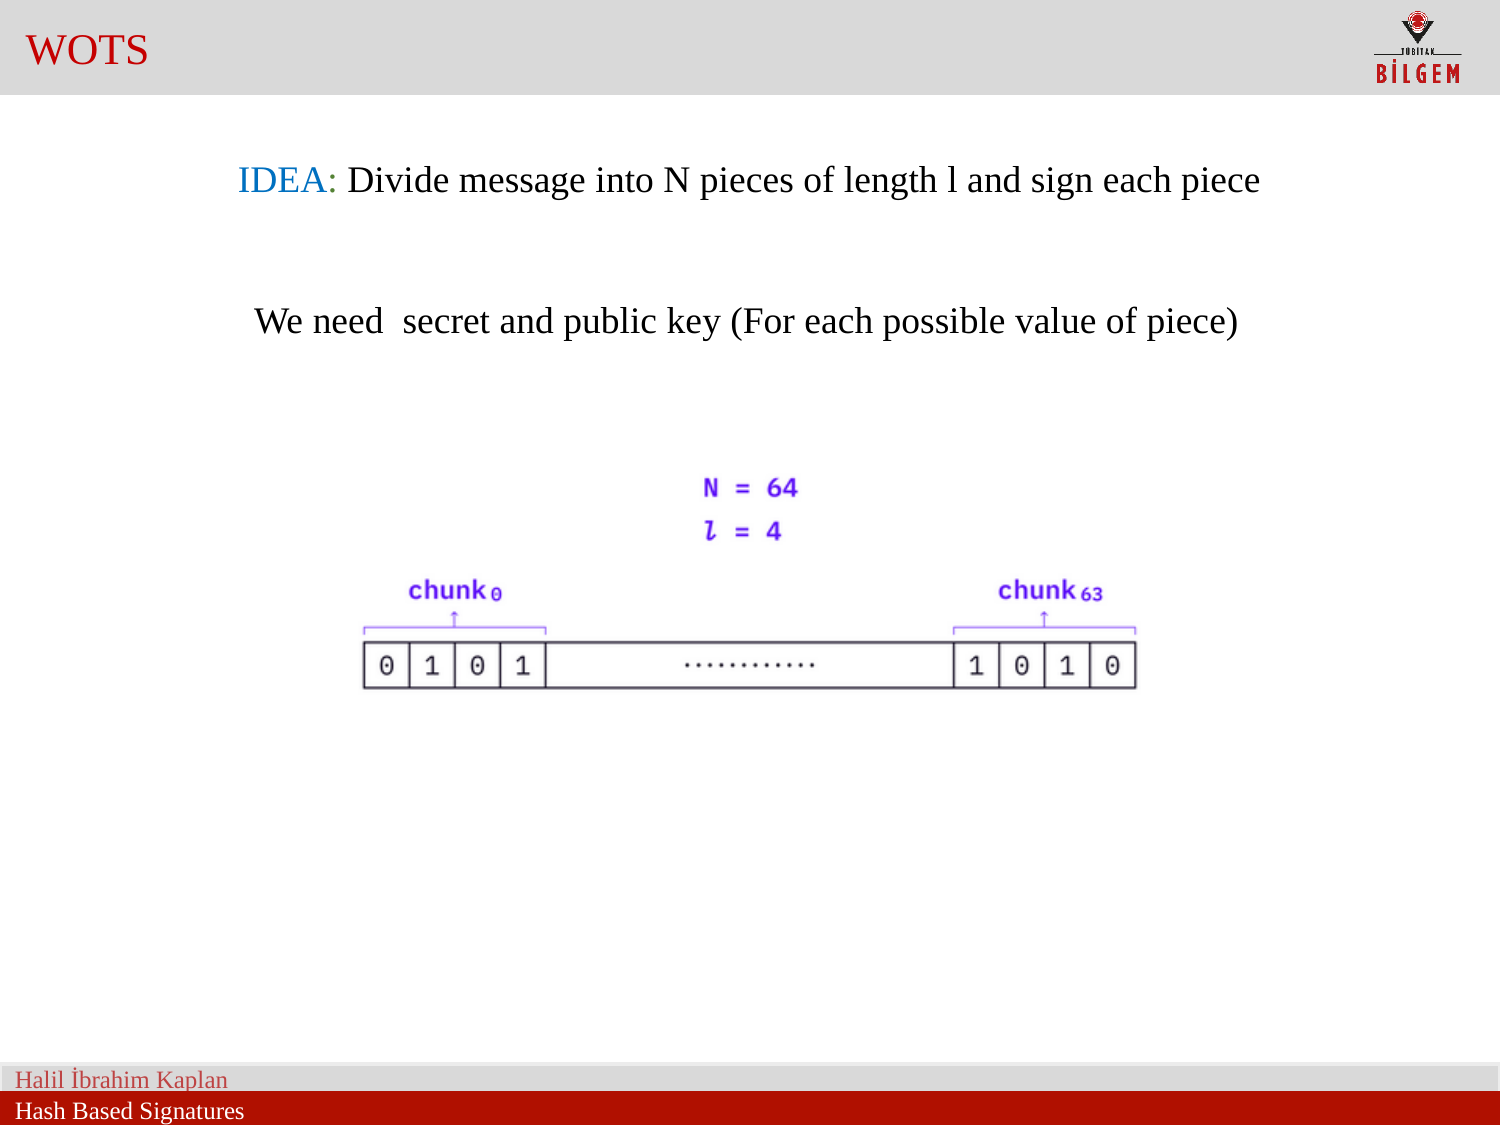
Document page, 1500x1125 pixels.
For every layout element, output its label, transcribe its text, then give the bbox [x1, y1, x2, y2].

text_box IDEA: Divide message into N pieces of length l and sign each piece [223, 147, 1277, 207]
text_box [0, 0, 1500, 98]
text_box Hash Based Signatures [0, 1091, 1500, 1125]
picture [352, 466, 1147, 708]
text_box We need secret and public key (For each possible value of piece) [239, 288, 1265, 349]
text_box Halil İbrahim Kaplan [0, 1062, 1500, 1091]
